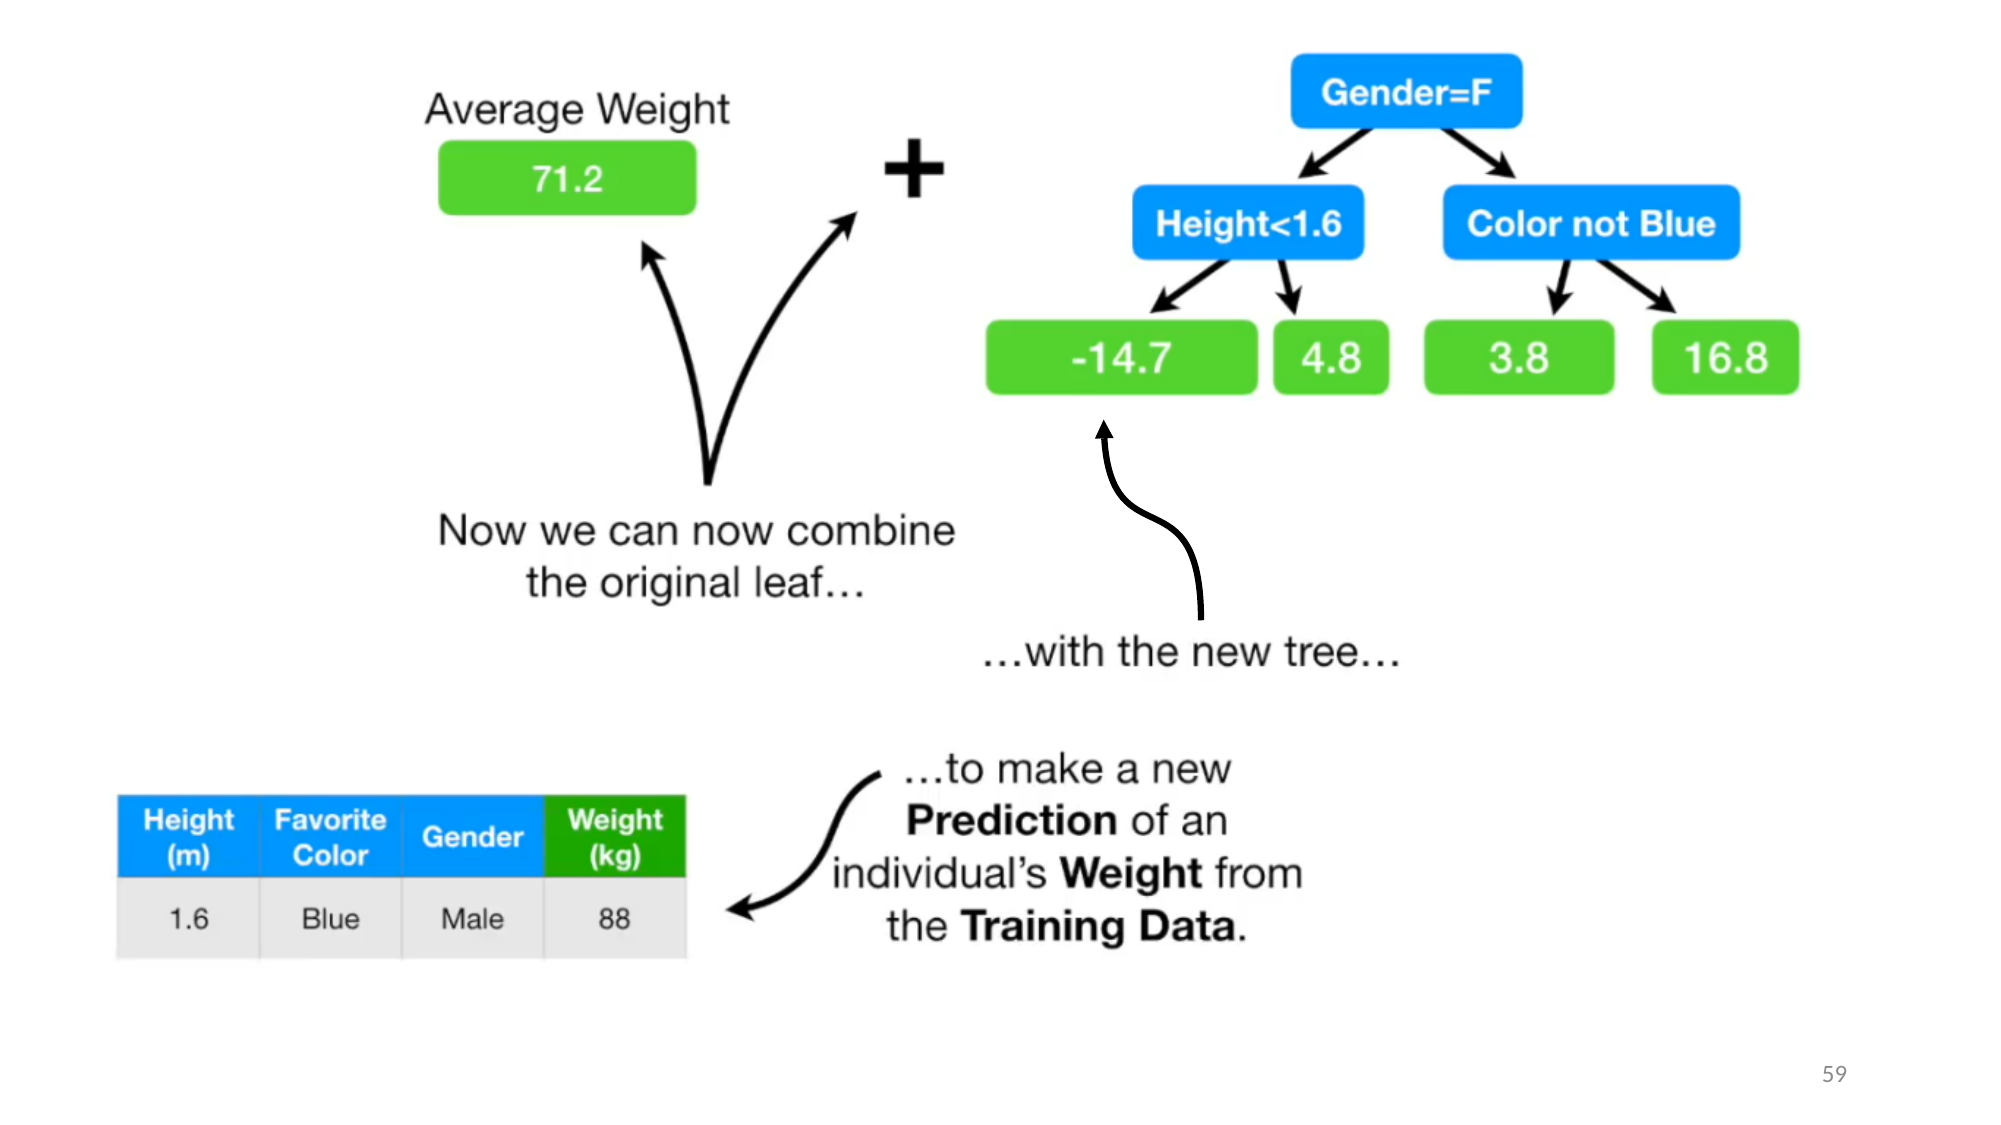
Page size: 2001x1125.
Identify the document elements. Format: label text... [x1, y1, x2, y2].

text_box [1051, 471, 1253, 569]
slide_number 59 [1412, 1042, 1863, 1103]
picture [83, 30, 1837, 988]
